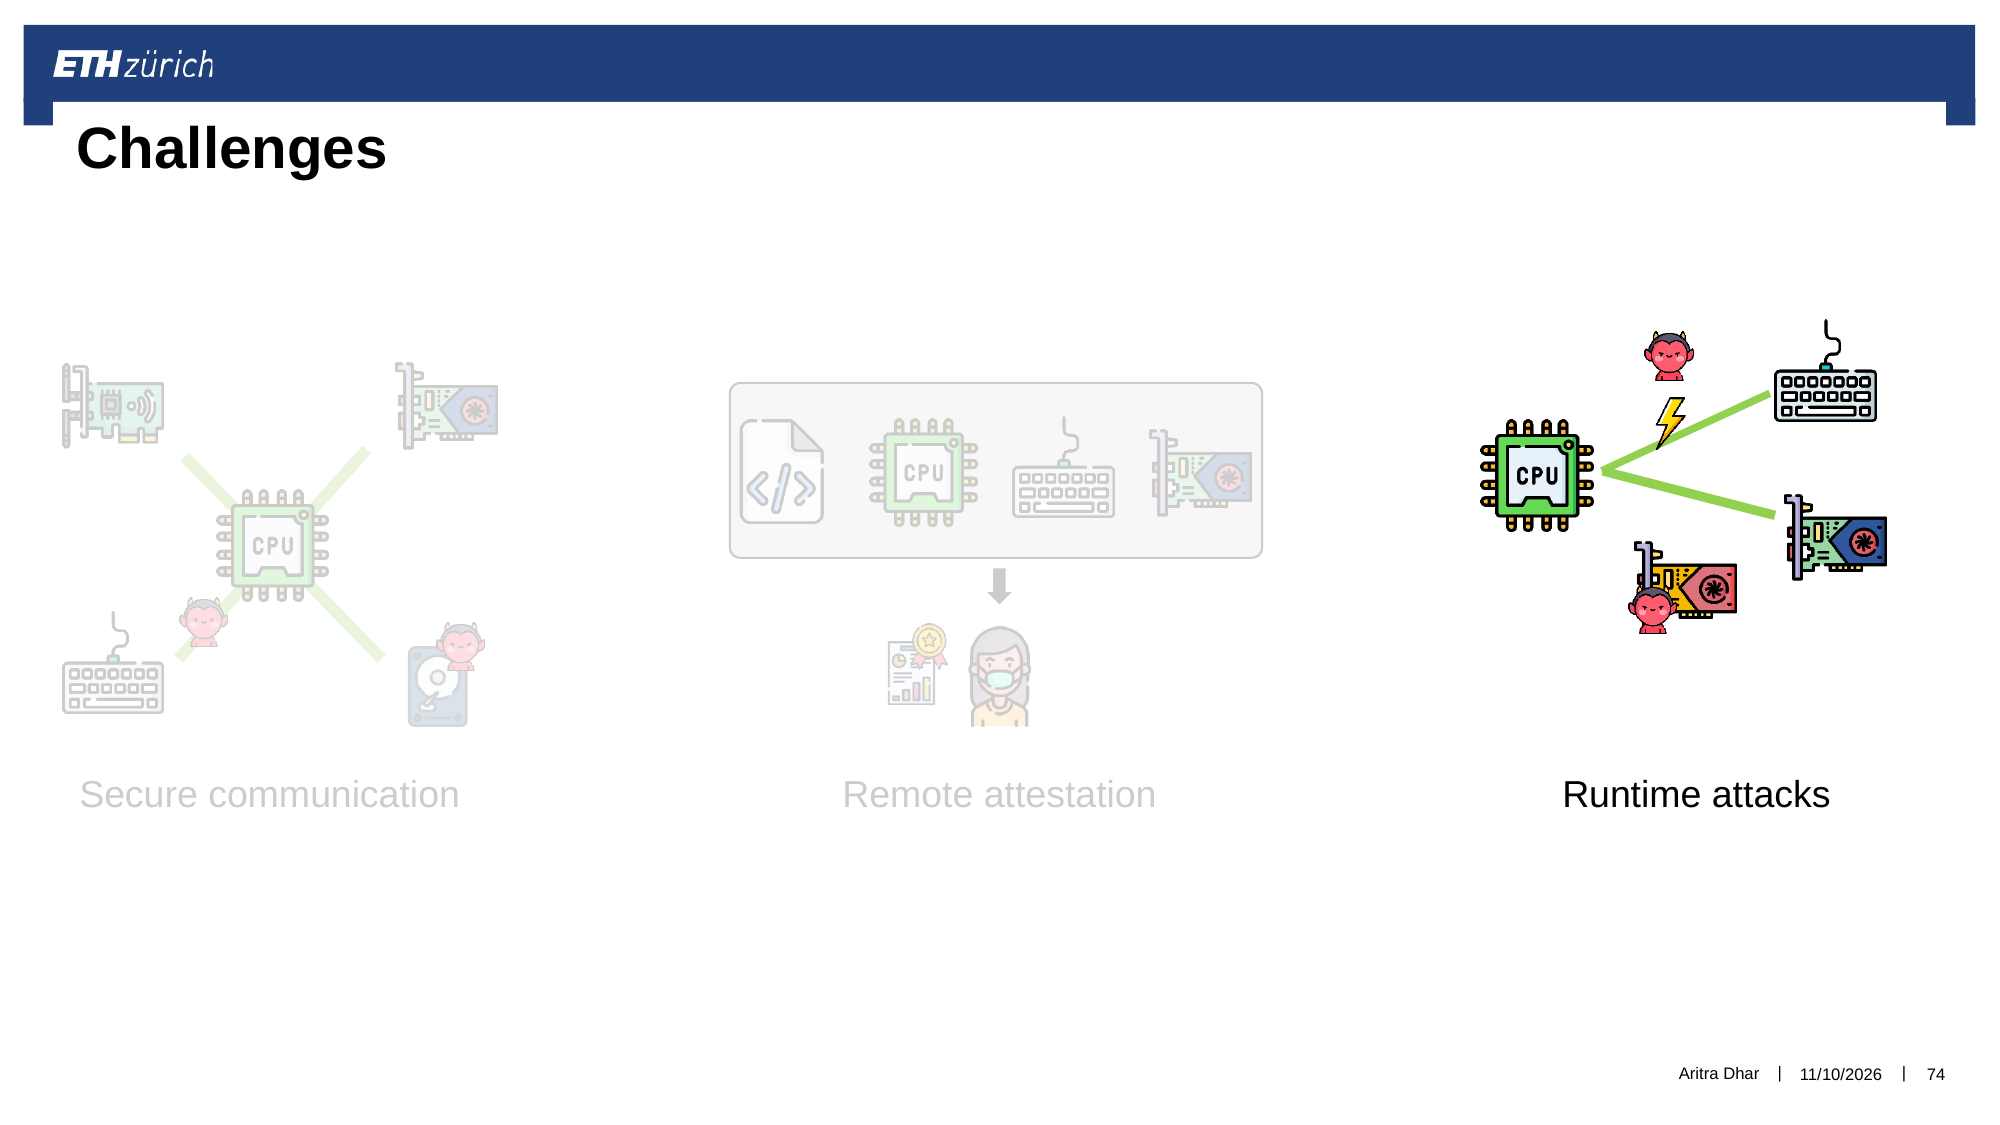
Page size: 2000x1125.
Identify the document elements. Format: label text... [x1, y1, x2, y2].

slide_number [1790, 1034, 1892, 1112]
text_box [1599, 447, 1646, 472]
text_box [1700, 387, 1769, 432]
slide_number 74 [1906, 1034, 1966, 1112]
title Challenges [53, 101, 1946, 262]
picture [949, 625, 1051, 727]
picture [1480, 419, 1594, 533]
text_box [15, 221, 1389, 975]
picture [1774, 319, 1877, 422]
picture [61, 611, 165, 714]
picture [1644, 397, 1697, 450]
picture [1012, 415, 1115, 519]
text_box [1599, 464, 1779, 522]
picture [729, 418, 835, 524]
picture [1149, 421, 1252, 524]
picture [178, 488, 329, 647]
picture [61, 354, 165, 457]
text_box Runtime attacks [1547, 762, 1846, 823]
picture [1784, 485, 1887, 589]
picture [402, 621, 485, 727]
picture [395, 354, 498, 457]
picture [1644, 331, 1694, 381]
picture [868, 418, 978, 527]
footer Aritra Dhar [999, 1034, 1760, 1111]
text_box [879, 623, 952, 705]
picture [1628, 533, 1737, 636]
